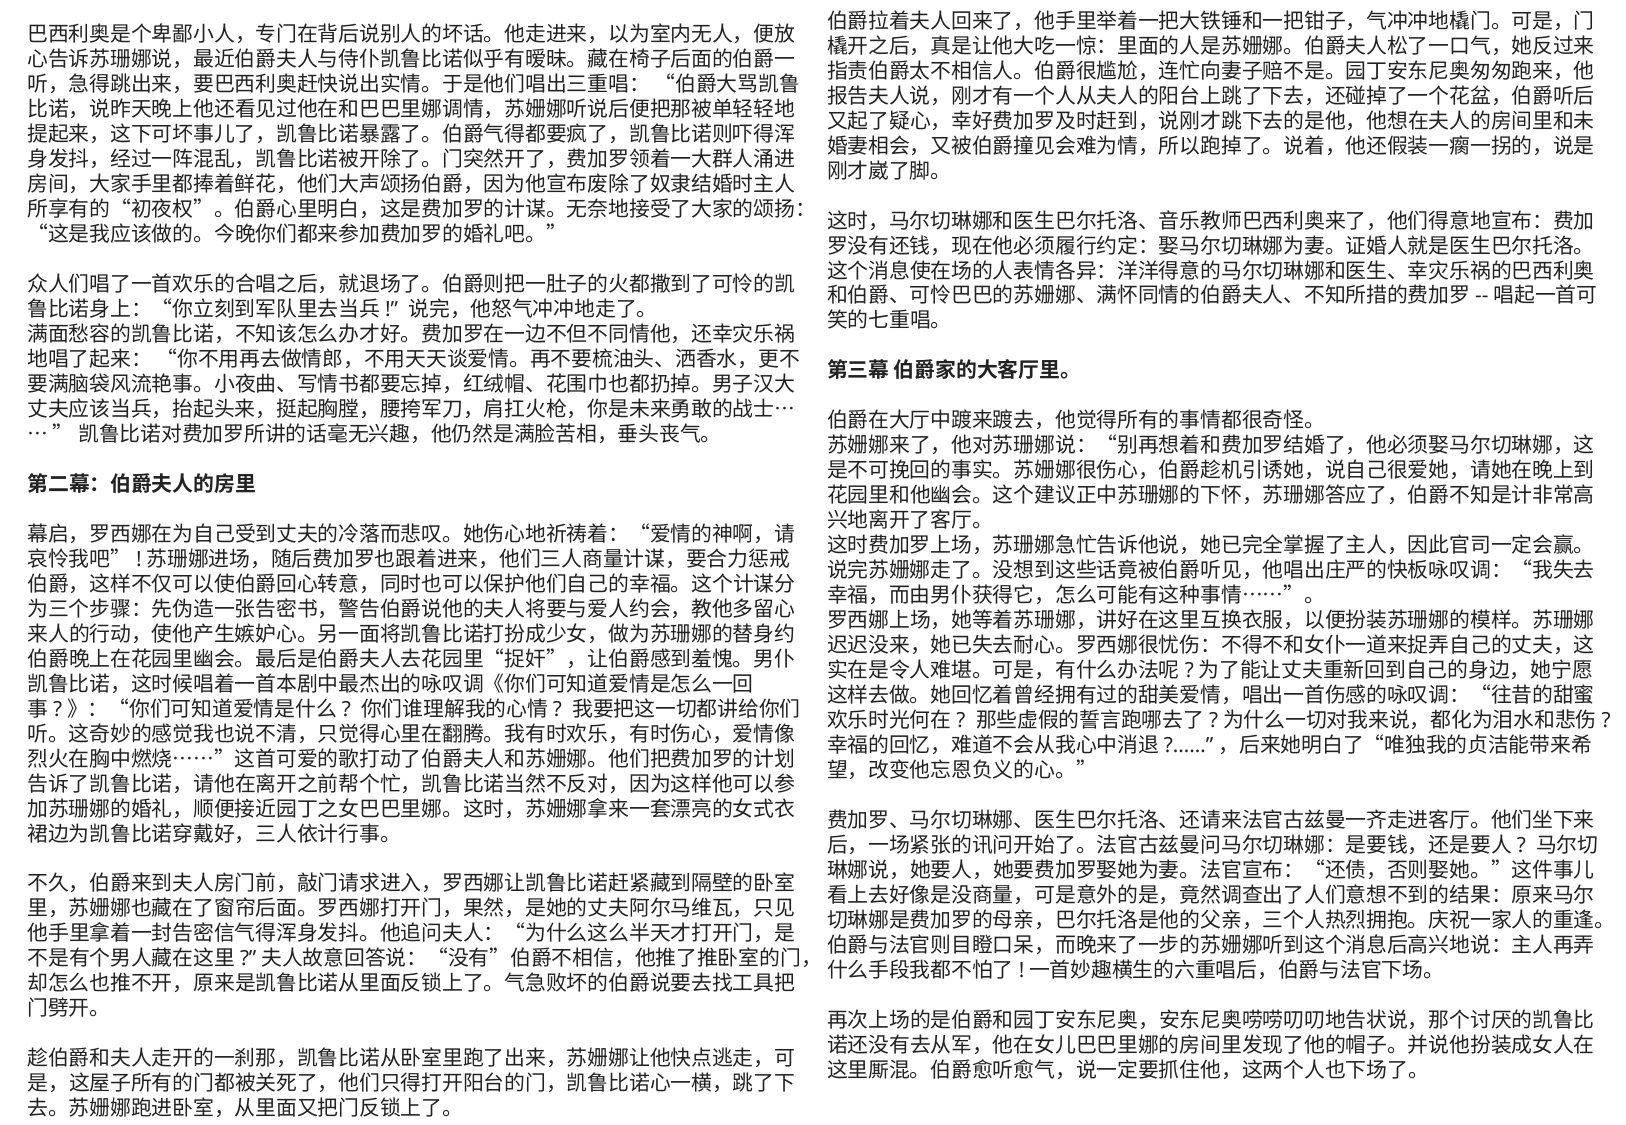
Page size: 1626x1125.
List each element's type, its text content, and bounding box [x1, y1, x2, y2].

text_box 伯爵拉着夫人回来了，他手里举着一把大铁锤和一把钳子，气冲冲地橇门。可是，门橇开之后，真是让他大吃一惊：里面的人是苏姗娜。伯爵夫人松了一口气，她反过来指责伯爵太不相信人。伯爵很尴尬，连忙向妻子赔不是。园丁安东尼奥匆匆跑来，他报告夫人说，刚才有一个人从夫人的阳台上跳了下去，还碰掉了一个花盆，伯爵听后又起了疑心，幸好费加罗及时赶到，说刚才跳下去的是他，他想在夫人的房间里和未婚妻相会，又被伯爵撞见会难为情，所以跑掉了。说着，他还假装一瘸一拐的，说是刚才崴了脚。 这时，马尔切琳娜和医生巴尔托洛、音乐教师巴西利奥来了，他们得意地宣布：费加罗没有还钱，现在他必须履行约定：娶马尔切琳娜为妻。证婚人就是医生巴尔托洛。 这个消息使在场的人表情各异：洋洋得意的马尔切琳娜和医生、幸灾乐祸的巴西利奥和伯爵、可怜巴巴的苏姗娜、满怀同情的伯爵夫人、不知所措的费加罗--唱起一首可笑的七重唱。 第三幕 伯爵家的大客厅里。 伯爵在大厅中踱来踱去，他觉得所有的事情都很奇怪。 苏姗娜来了，他对苏珊娜说：“别再想着和费加罗结婚了，他必须娶马尔切琳娜，这是不可挽回的事实。苏姗娜很伤心，伯爵趁机引诱她，说自己很爱她，请她在晚上到花园里和他幽会。这个建议正中苏珊娜的下怀，苏珊娜答应了，伯爵不知是计非常高兴地离开了客厅。 这时费加罗上场，苏珊娜急忙告诉他说，她已完全掌握了主人，因此官司一定会赢。说完苏姗娜走了。没想到这些话竟被伯爵听见，他唱出庄严的快板咏叹调：“我失去幸福，而由男仆获得它，怎么可能有这种事情……”。 罗西娜上场，她等着苏珊娜，讲好在这里互换衣服，以便扮装苏珊娜的模样。苏珊娜迟迟没来，她已失去耐心。罗西娜很忧伤：不得不和女仆一道来捉弄自己的丈夫，这实在是令人难堪。可是，有什么办法呢?为了能让丈夫重新回到自己的身边，她宁愿这样去做。她回忆着曾经拥有过的甜美爱情，唱出一首伤感的咏叹调：“往昔的甜蜜欢乐时光何在? 那些虚假的誓言跑哪去了?为什么一切对我来说，都化为泪水和悲伤?幸福的回忆，难道不会从我心中消退?……”，后来她明白了“唯独我的贞洁能带来希望，改变他忘恩负义的心。” 费加罗、马尔切琳娜、医生巴尔托洛、还请来法官古兹曼一齐走进客厅。他们坐下来后，一场紧张的讯问开始了。法官古兹曼问马尔切琳娜：是要钱，还是要人? 马尔切琳娜说，她要人，她要费加罗娶她为妻。法官宣布：“还债，否则娶她。”这件事儿看上去好像是没商量，可是意外的是，竟然调查出了人们意想不到的结果：原来马尔切琳娜是费加罗的母亲，巴尔托洛是他的父亲，三个人热烈拥抱。庆祝一家人的重逢。伯爵与法官则目瞪口呆，而晚来了一步的苏姗娜听到这个消息后高兴地说：主人再弄什么手段我都不怕了!一首妙趣横生的六重唱后，伯爵与法官下场。 再次上场的是伯爵和园丁安东尼奥，安东尼奥唠唠叨叨地告状说，那个讨厌的凯鲁比诺还没有去从军，他在女儿巴巴里娜的房间里发现了他的帽子。并说他扮装成女人在这里厮混。伯爵愈听愈气，说一定要抓住他，这两个人也下场了。 [812, 0, 1625, 1089]
text_box 巴西利奥是个卑鄙小人，专门在背后说别人的坏话。他走进来，以为室内无人，便放心告诉苏珊娜说，最近伯爵夫人与侍仆凯鲁比诺似乎有暧昧。藏在椅子后面的伯爵一听，急得跳出来，要巴西利奥赶快说出实情。于是他们唱出三重唱： “伯爵大骂凯鲁比诺，说昨天晚上他还看见过他在和巴巴里娜调情，苏姗娜听说后便把那被单轻轻地提起来，这下可坏事儿了，凯鲁比诺暴露了。伯爵气得都要疯了，凯鲁比诺则吓得浑身发抖，经过一阵混乱，凯鲁比诺被开除了。门突然开了，费加罗领着一大群人涌进房间，大家手里都捧着鲜花，他们大声颂扬伯爵，因为他宣布废除了奴隶结婚时主人所享有的“初夜权”。伯爵心里明白，这是费加罗的计谋。无奈地接受了大家的颂扬：“这是我应该做的。今晚你们都来参加费加罗的婚礼吧。” 众人们唱了一首欢乐的合唱之后，就退场了。伯爵则把一肚子的火都撒到了可怜的凯鲁比诺身上：“你立刻到军队里去当兵!” 说完，他怒气冲冲地走了。 满面愁容的凯鲁比诺，不知该怎么办才好。费加罗在一边不但不同情他，还幸灾乐祸地唱了起来： “你不用再去做情郎，不用天天谈爱情。再不要梳油头、洒香水，更不要满脑袋风流艳事。小夜曲、写情书都要忘掉，红绒帽、花围巾也都扔掉。男子汉大丈夫应该当兵，抬起头来，挺起胸膛，腰挎军刀，肩扛火枪，你是未来勇敢的战士…… ” 凯鲁比诺对费加罗所讲的话毫无兴趣，他仍然是满脸苦相，垂头丧气。 第二幕：伯爵夫人的房里 幕启，罗西娜在为自己受到丈夫的冷落而悲叹。她伤心地祈祷着：“爱情的神啊，请哀怜我吧”!苏珊娜进场，随后费加罗也跟着进来，他们三人商量计谋，要合力惩戒伯爵，这样不仅可以使伯爵回心转意，同时也可以保护他们自己的幸福。这个计谋分为三个步骤：先伪造一张告密书，警告伯爵说他的夫人将要与爱人约会，教他多留心来人的行动，使他产生嫉妒心。另一面将凯鲁比诺打扮成少女，做为苏珊娜的替身约伯爵晚上在花园里幽会。最后是伯爵夫人去花园里“捉奸”，让伯爵感到羞愧。男仆凯鲁比诺，这时候唱着一首本剧中最杰出的咏叹调《你们可知道爱情是怎么一回事?》：“你们可知道爱情是什么? 你们谁理解我的心情? 我要把这一切都讲给你们听。这奇妙的感觉我也说不清，只觉得心里在翻腾。我有时欢乐，有时伤心，爱情像烈火在胸中燃烧……”这首可爱的歌打动了伯爵夫人和苏姗娜。他们把费加罗的计划告诉了凯鲁比诺，请他在离开之前帮个忙，凯鲁比诺当然不反对，因为这样他可以参加苏珊娜的婚礼，顺便接近园丁之女巴巴里娜。这时，苏姗娜拿来一套漂亮的女式衣裙边为凯鲁比诺穿戴好，三人依计行事。 不久，伯爵来到夫人房门前，敲门请求进入，罗西娜让凯鲁比诺赶紧藏到隔壁的卧室里，苏姗娜也藏在了窗帘后面。罗西娜打开门，果然，是她的丈夫阿尔马维瓦，只见他手里拿着一封告密信气得浑身发抖。他追问夫人：“为什么这么半天才打开门，是不是有个男人藏在这里?”夫人故意回答说：“没有”伯爵不相信，他推了推卧室的门，却怎么也推不开，原来是凯鲁比诺从里面反锁上了。气急败坏的伯爵说要去找工具把门劈开。 趁伯爵和夫人走开的一刹那，凯鲁比诺从卧室里跑了出来，苏姗娜让他快点逃走，可是，这屋子所有的门都被关死了，他们只得打开阳台的门，凯鲁比诺心一横，跳了下去。苏姗娜跑进卧室，从里面又把门反锁上了。 [12, 13, 826, 1125]
